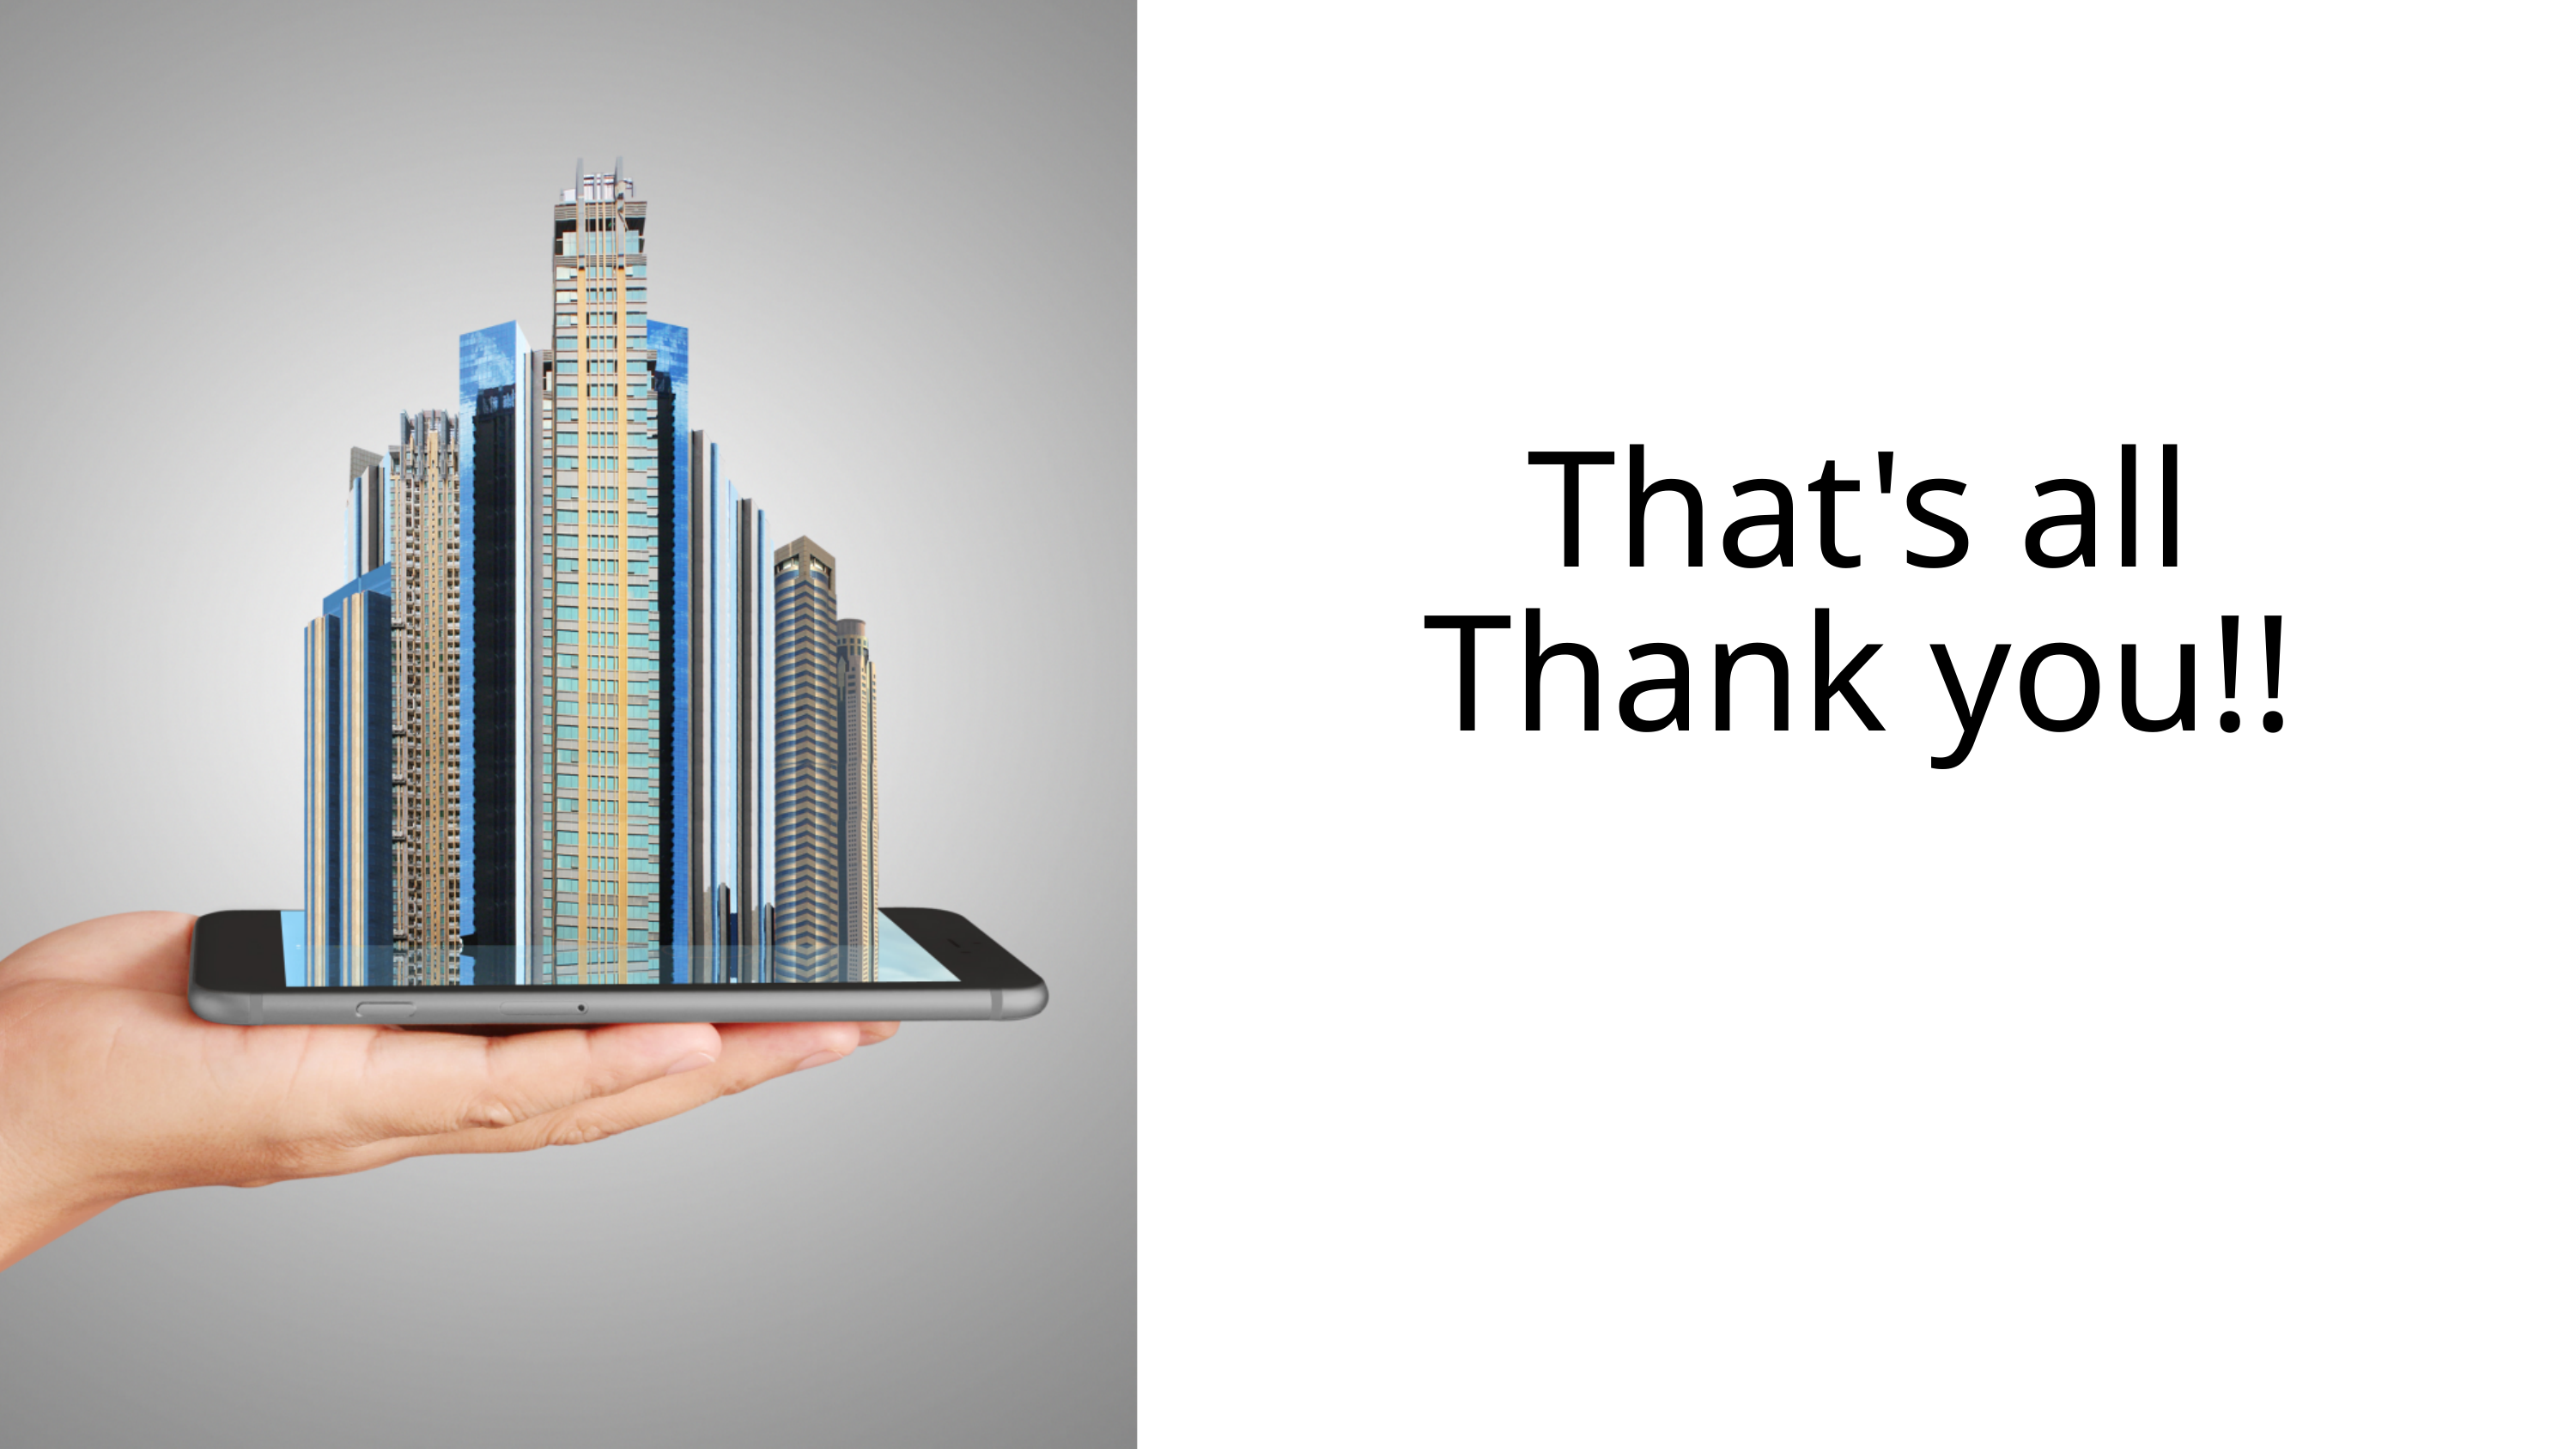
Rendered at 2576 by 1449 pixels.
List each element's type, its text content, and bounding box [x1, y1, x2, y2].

text_box That's all Thank you!! [1251, 434, 2468, 763]
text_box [0, 0, 1138, 1449]
